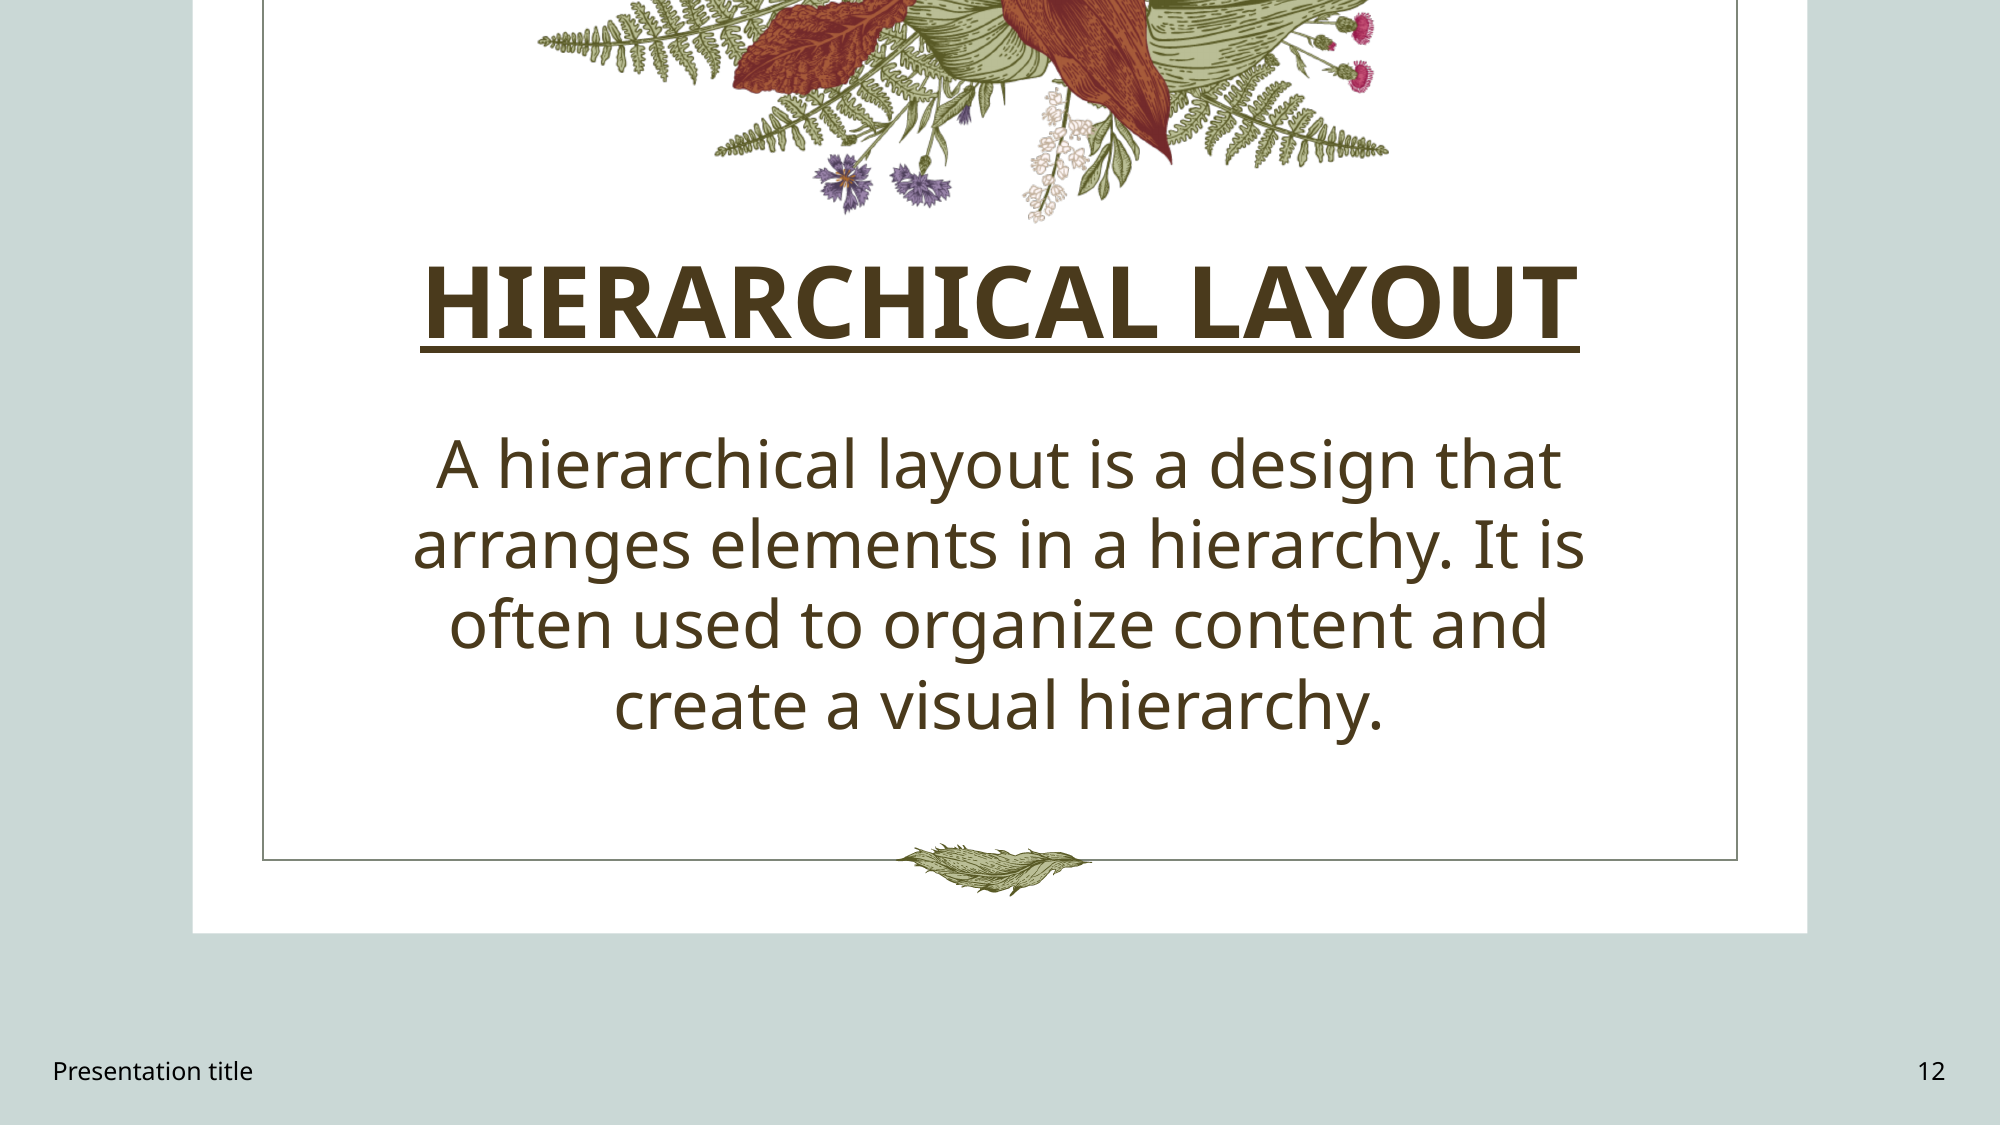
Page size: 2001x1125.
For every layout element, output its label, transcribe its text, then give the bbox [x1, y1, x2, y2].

picture [894, 858, 1093, 897]
picture [535, 0, 1416, 197]
slide_number 12 [1510, 1042, 1961, 1103]
list A hierarchical layout is a design that arranges elements in a hierarchy. It is often used to organize content and create a visual hierarchy. [364, 414, 1636, 858]
footer Presentation title [37, 1042, 713, 1103]
title HIERARCHICAL LAYOUT [286, 197, 1714, 415]
